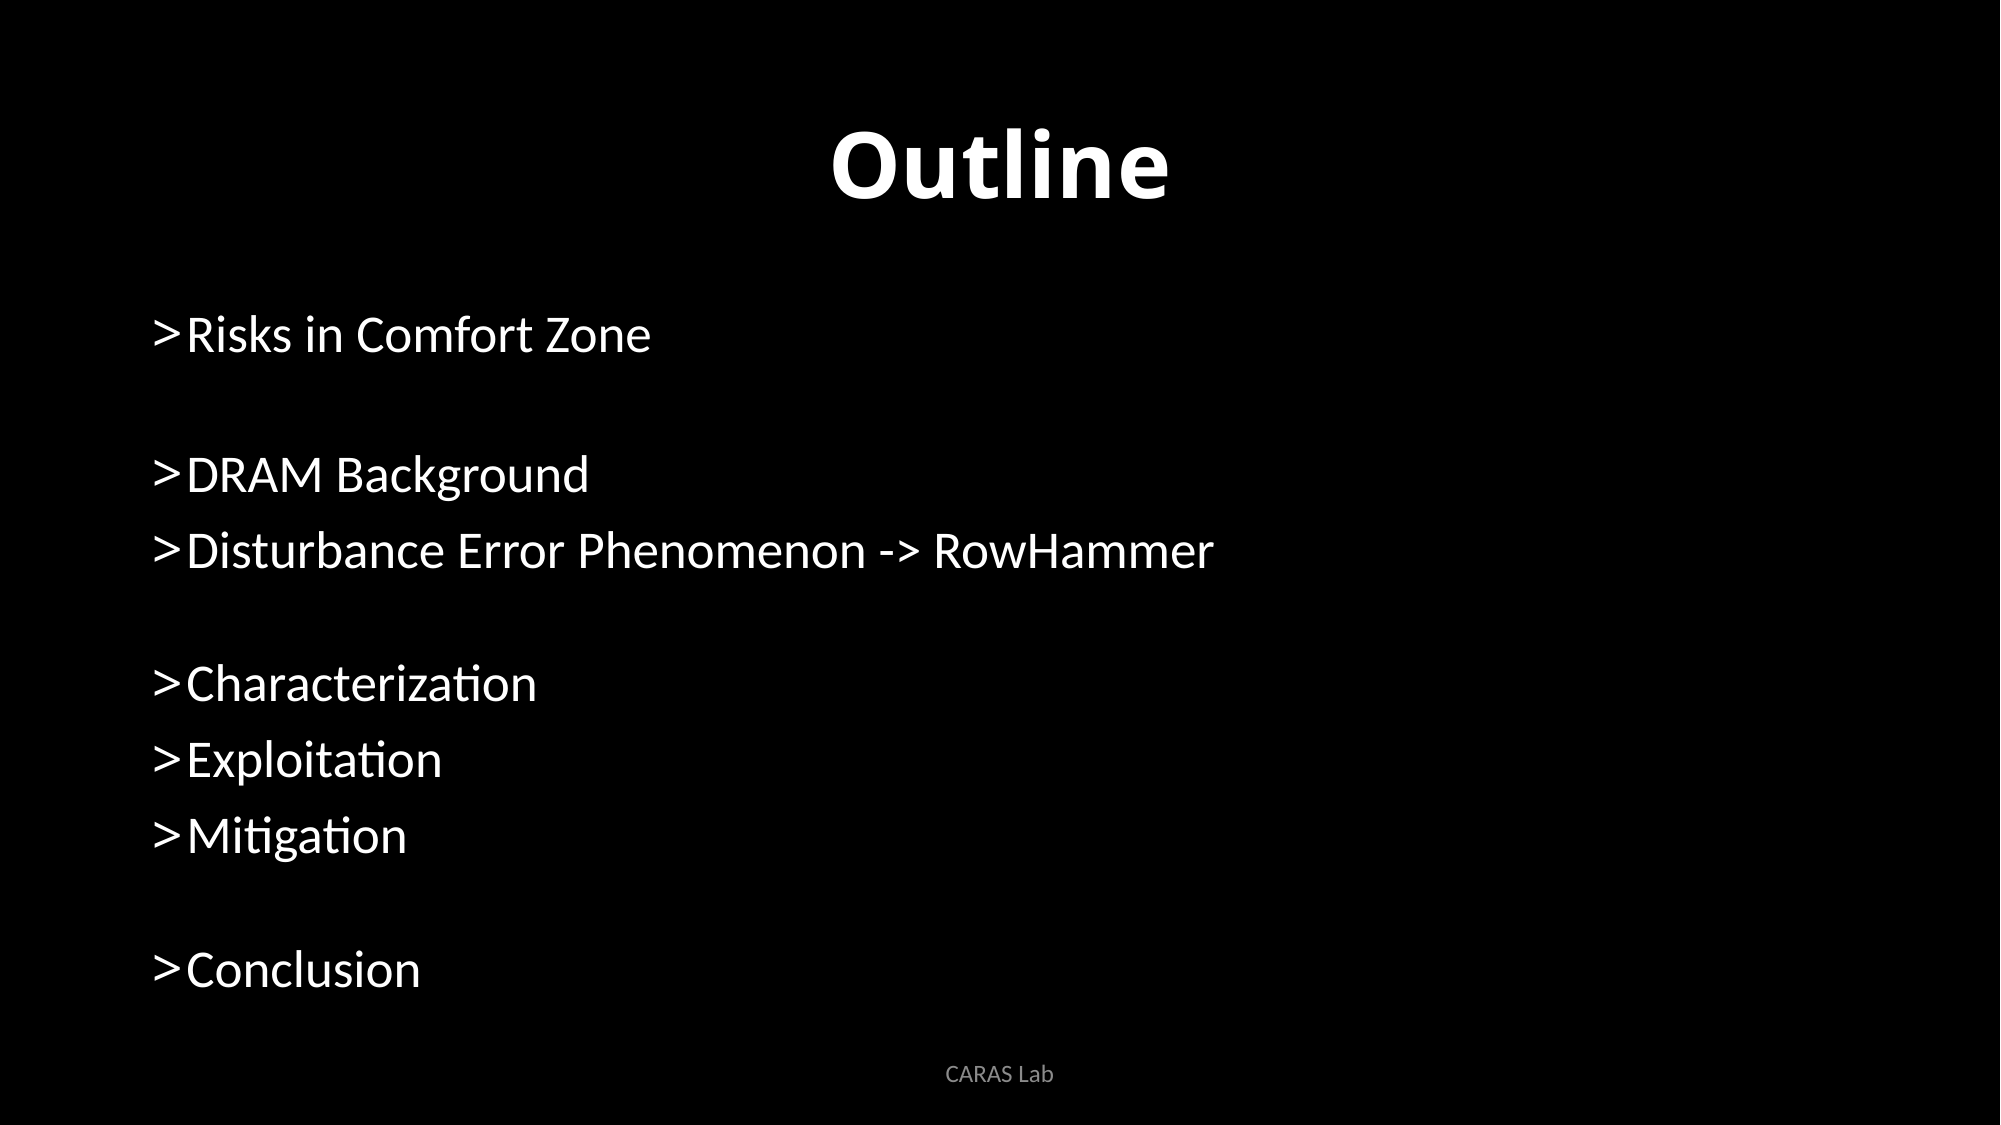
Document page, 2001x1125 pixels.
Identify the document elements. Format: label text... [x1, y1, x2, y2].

footer CARAS Lab [662, 1042, 1338, 1103]
title Outline [137, 59, 1863, 278]
list Risks in Comfort Zone DRAM Background Disturbance Error Phenomenon -> RowHammer Characterization Exploitation Mitigation Conclusion [137, 299, 1863, 1014]
